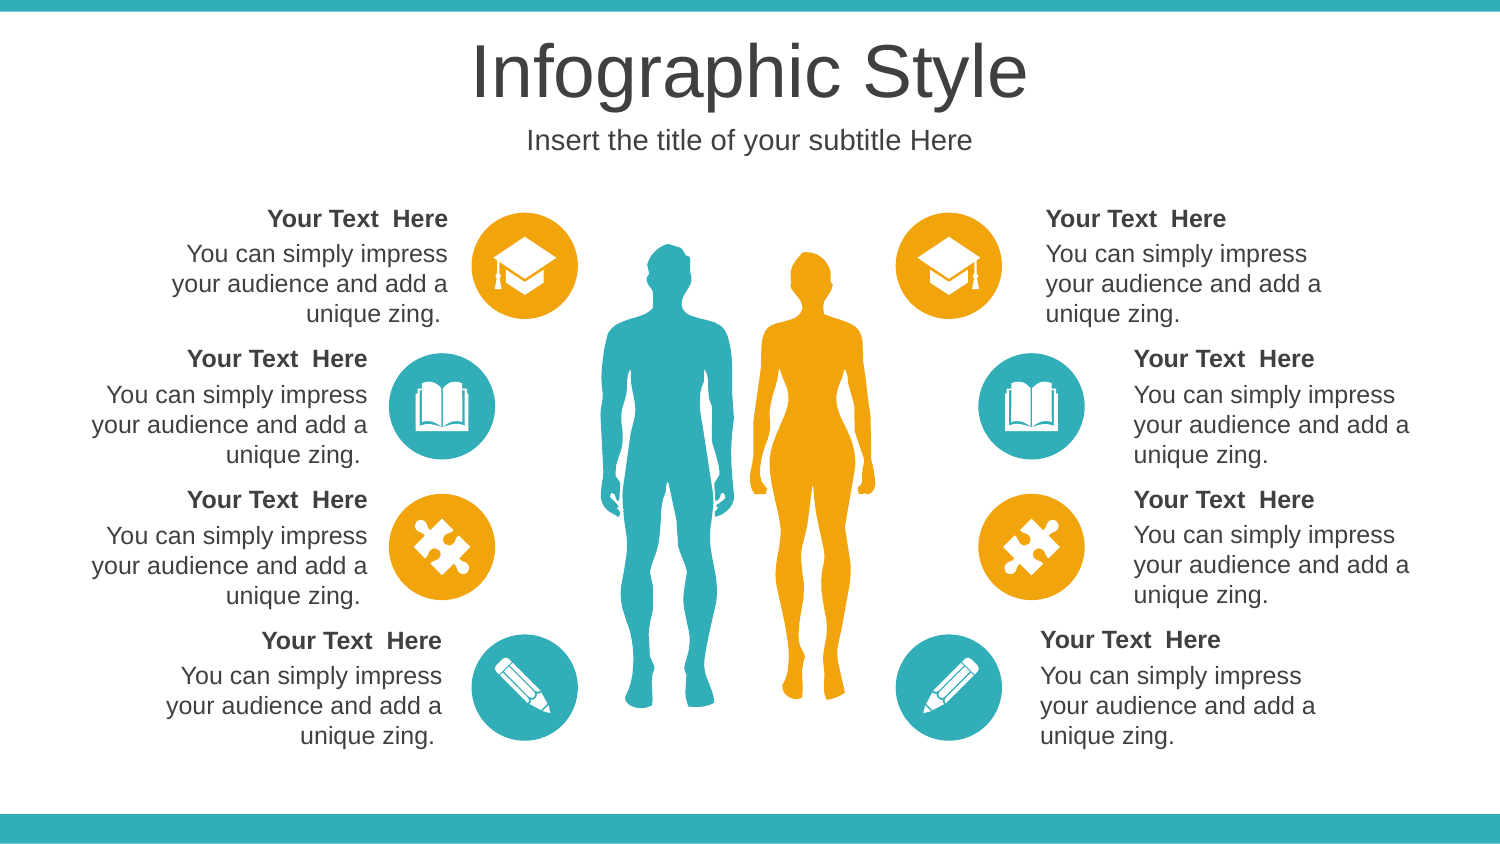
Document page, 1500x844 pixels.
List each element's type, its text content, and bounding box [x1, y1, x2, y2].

text_box [388, 351, 498, 462]
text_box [66, 475, 384, 618]
text_box [749, 252, 876, 700]
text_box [141, 616, 458, 759]
text_box [1002, 379, 1061, 434]
text_box [469, 210, 580, 322]
text_box [976, 491, 1087, 603]
text_box [893, 210, 1005, 322]
text_box [469, 632, 580, 743]
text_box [66, 335, 384, 475]
text_box [491, 235, 559, 297]
text_box [921, 655, 981, 716]
text_box [413, 379, 471, 434]
text_box [492, 655, 553, 716]
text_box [146, 194, 464, 337]
text_box [1001, 516, 1062, 578]
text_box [1118, 475, 1436, 618]
text_box [411, 516, 473, 578]
list Infographic Style [0, 20, 1500, 114]
text_box [893, 632, 1005, 743]
text_box [915, 235, 983, 297]
text_box [600, 243, 734, 709]
text_box [388, 491, 498, 603]
list Insert the title of your subtitle Here [0, 114, 1500, 162]
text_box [1118, 335, 1436, 475]
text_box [1030, 194, 1348, 337]
text_box [976, 351, 1087, 462]
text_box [1024, 616, 1342, 759]
